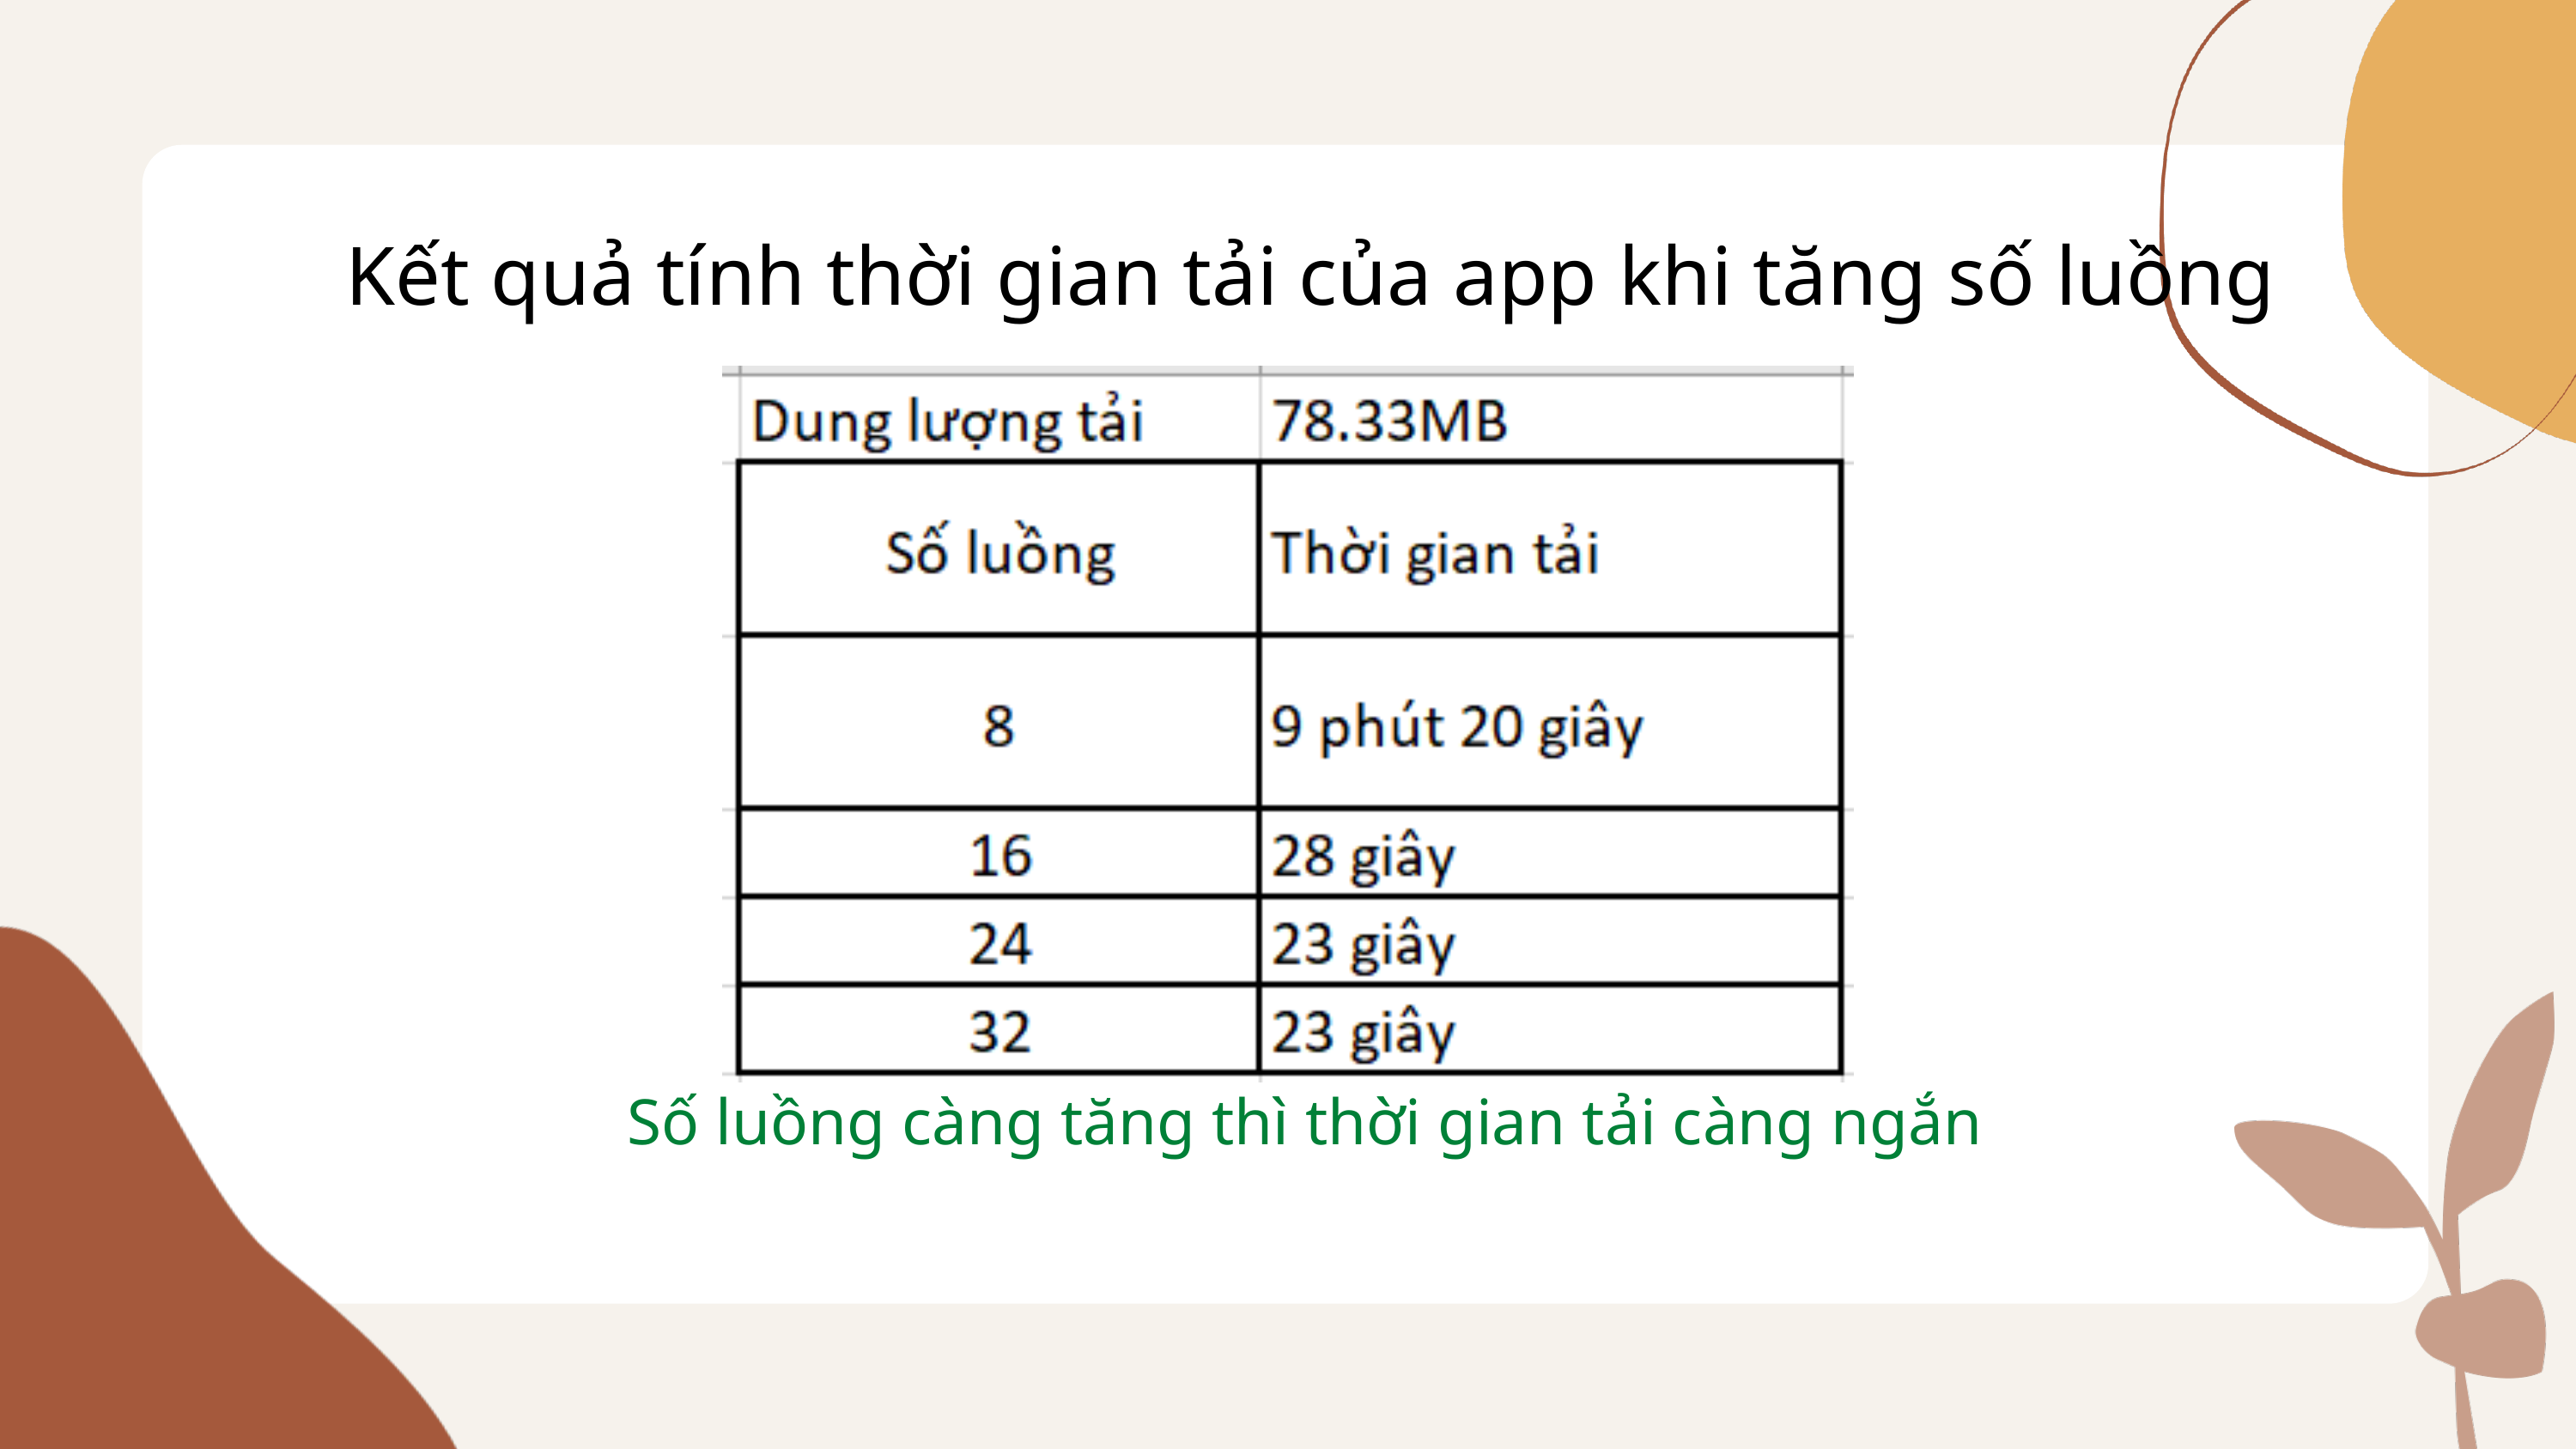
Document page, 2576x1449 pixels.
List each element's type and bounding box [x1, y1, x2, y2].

picture [2041, 0, 2576, 608]
picture [722, 366, 1854, 1083]
picture [0, 864, 677, 1449]
text_box [142, 144, 2429, 1304]
picture [2233, 991, 2556, 1449]
